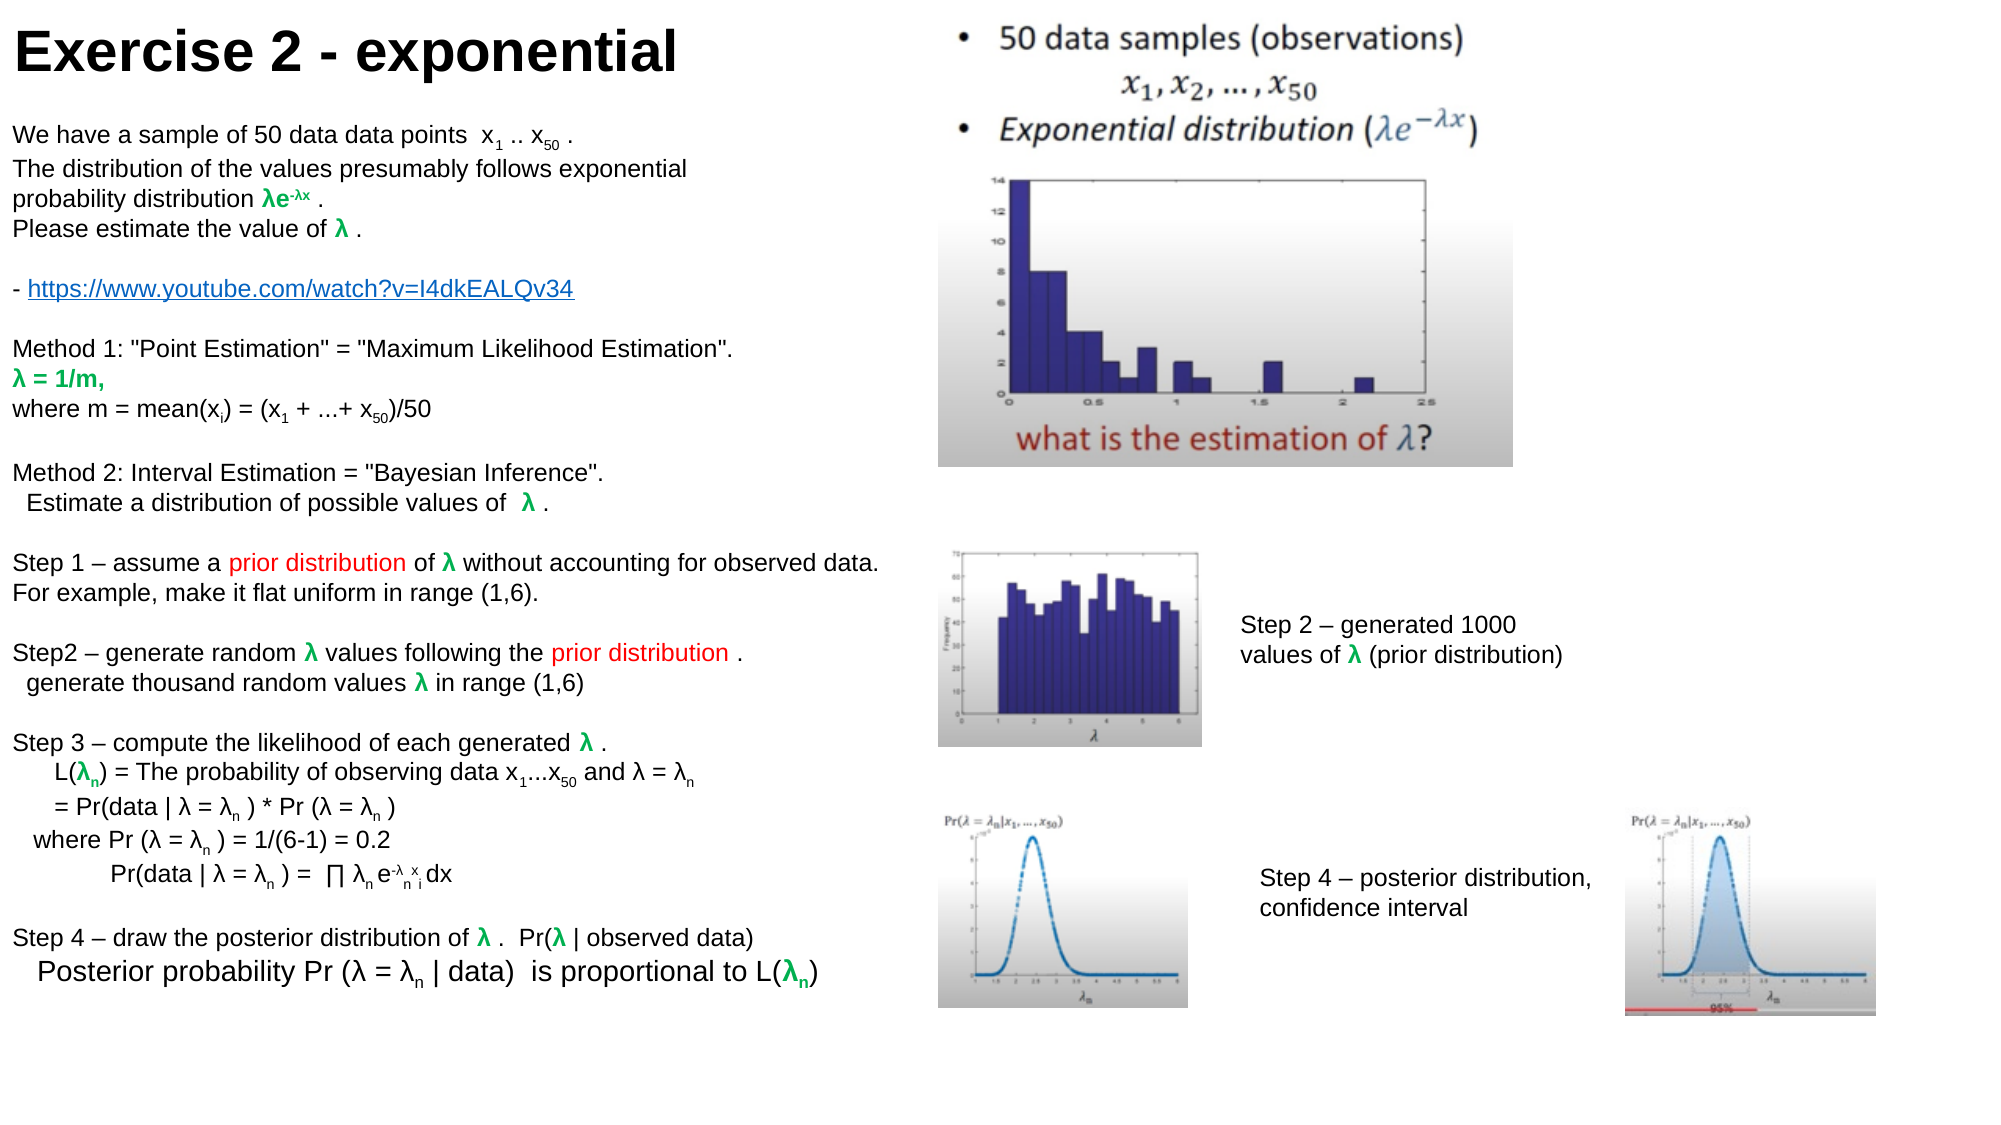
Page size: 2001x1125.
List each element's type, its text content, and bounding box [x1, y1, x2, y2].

picture [938, 547, 1203, 747]
picture [1625, 807, 1876, 1016]
text_box Exercise 2 - exponential [0, 6, 750, 91]
text_box Step 4 – posterior distribution, confidence interval [1244, 853, 1620, 929]
picture [938, 5, 1514, 467]
text_box We have a sample of 50 data data points x1 .. x50 . The distribution of the values presumably follows exponential probability distribution λe-λx . Please estimate the value of λ . - https://www.youtube.com/watch?v=I4dkEALQv34 Method 1: "Point Estimation" = "Maximum Likelihood Estimation". λ = 1/m, where m = mean(xi) = (x1 + ...+ x50)/50 Method 2: Interval Estimation = "Bayesian Inference". Estimate a distribution of possible values of λ . Step 1 – assume a prior distribution of λ without accounting for observed data. For example, make it flat uniform in range (1,6). Step2 – generate random λ values following the prior distribution . generate thousand random values λ in range (1,6) Step 3 – compute the likelihood of each generated λ . L(λn) = The probability of observing data x1...x50 and λ = λn = Pr(data | λ = λn ) * Pr (λ = λn ) where Pr (λ = λn ) = 1/(6-1) = 0.2 Pr(data | λ = λn ) = ∏ λn e-λnxi dx Step 4 – draw the posterior distribution of λ . Pr(λ | observed data) Posterior probability Pr (λ = λn | data) is proportional to L(λn) [0, 111, 915, 1034]
picture [938, 807, 1188, 1008]
text_box Step 2 – generated 1000 values of λ (prior distribution) [1225, 600, 1607, 676]
